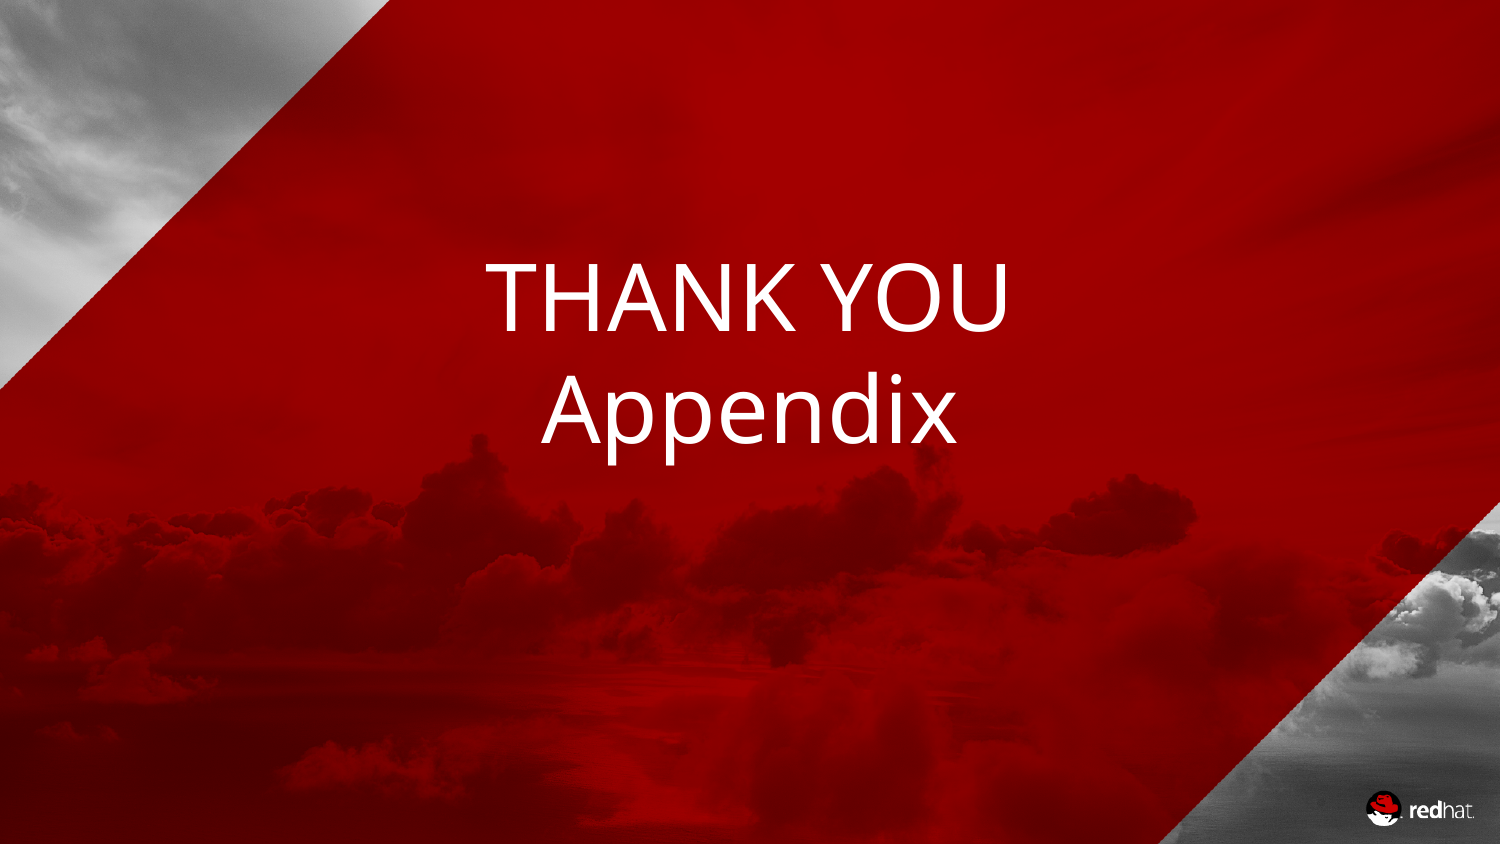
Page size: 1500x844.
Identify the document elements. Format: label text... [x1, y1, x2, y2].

title THANK YOU Appendix [135, 200, 1365, 500]
picture [0, 0, 1500, 844]
